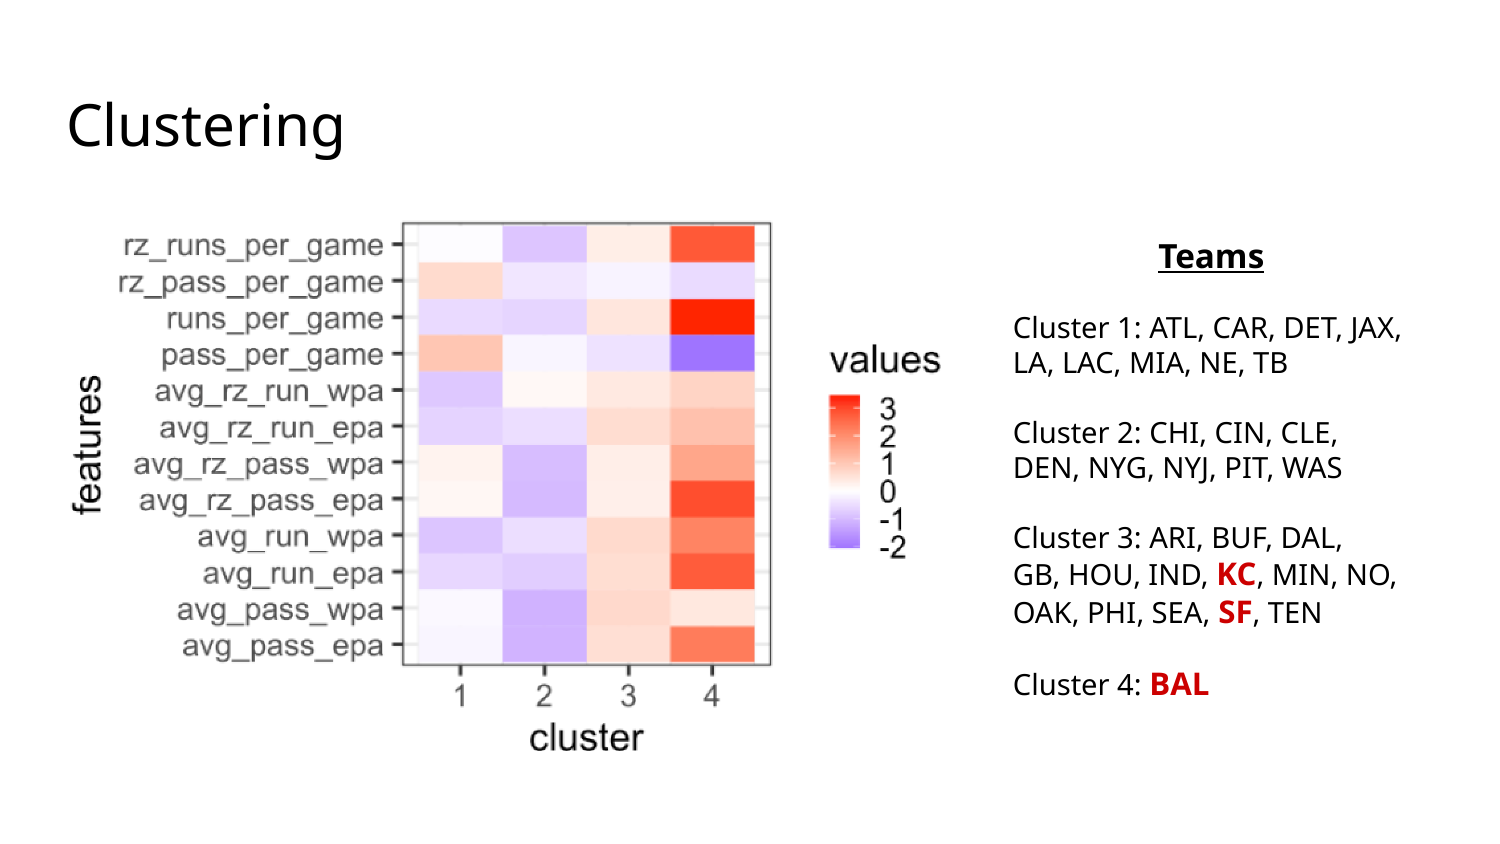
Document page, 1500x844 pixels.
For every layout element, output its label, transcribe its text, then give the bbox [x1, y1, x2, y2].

text_box Teams Cluster 1: ATL, CAR, DET, JAX, LA, LAC, MIA, NE, TB Cluster 2: CHI, CIN, CLE, DEN, NYG, NYJ, PIT, WAS Cluster 3: ARI, BUF, DAL, GB, HOU, IND, KC, MIN, NO, OAK, PHI, SEA, SF, TEN Cluster 4: BAL [997, 219, 1425, 762]
picture [60, 203, 951, 773]
title Clustering [51, 72, 1449, 167]
